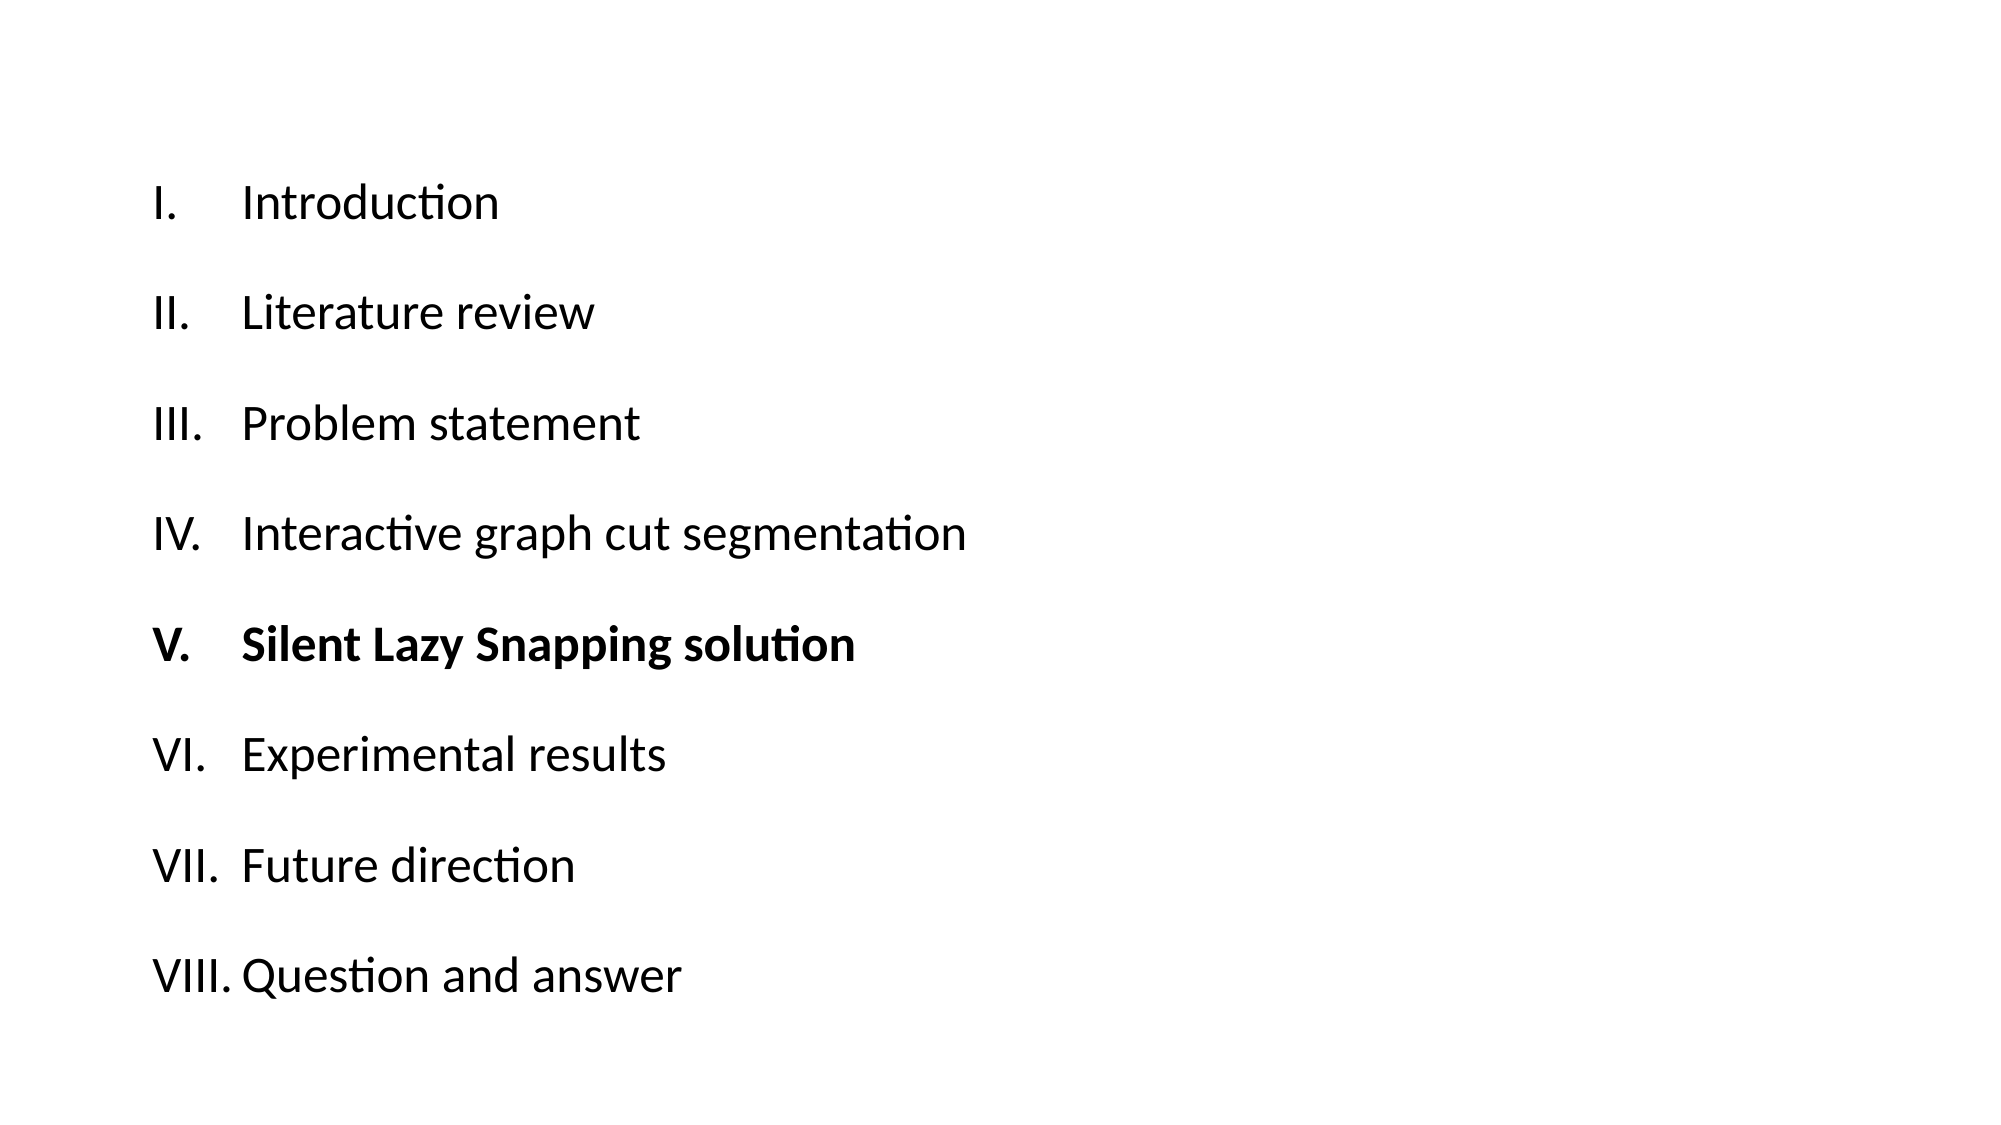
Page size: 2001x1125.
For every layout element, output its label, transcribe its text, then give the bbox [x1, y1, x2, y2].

list Introduction Literature review Problem statement Interactive graph cut segmentation Silent Lazy Snapping solution Experimental results Future direction Question and answer [137, 130, 1863, 1014]
